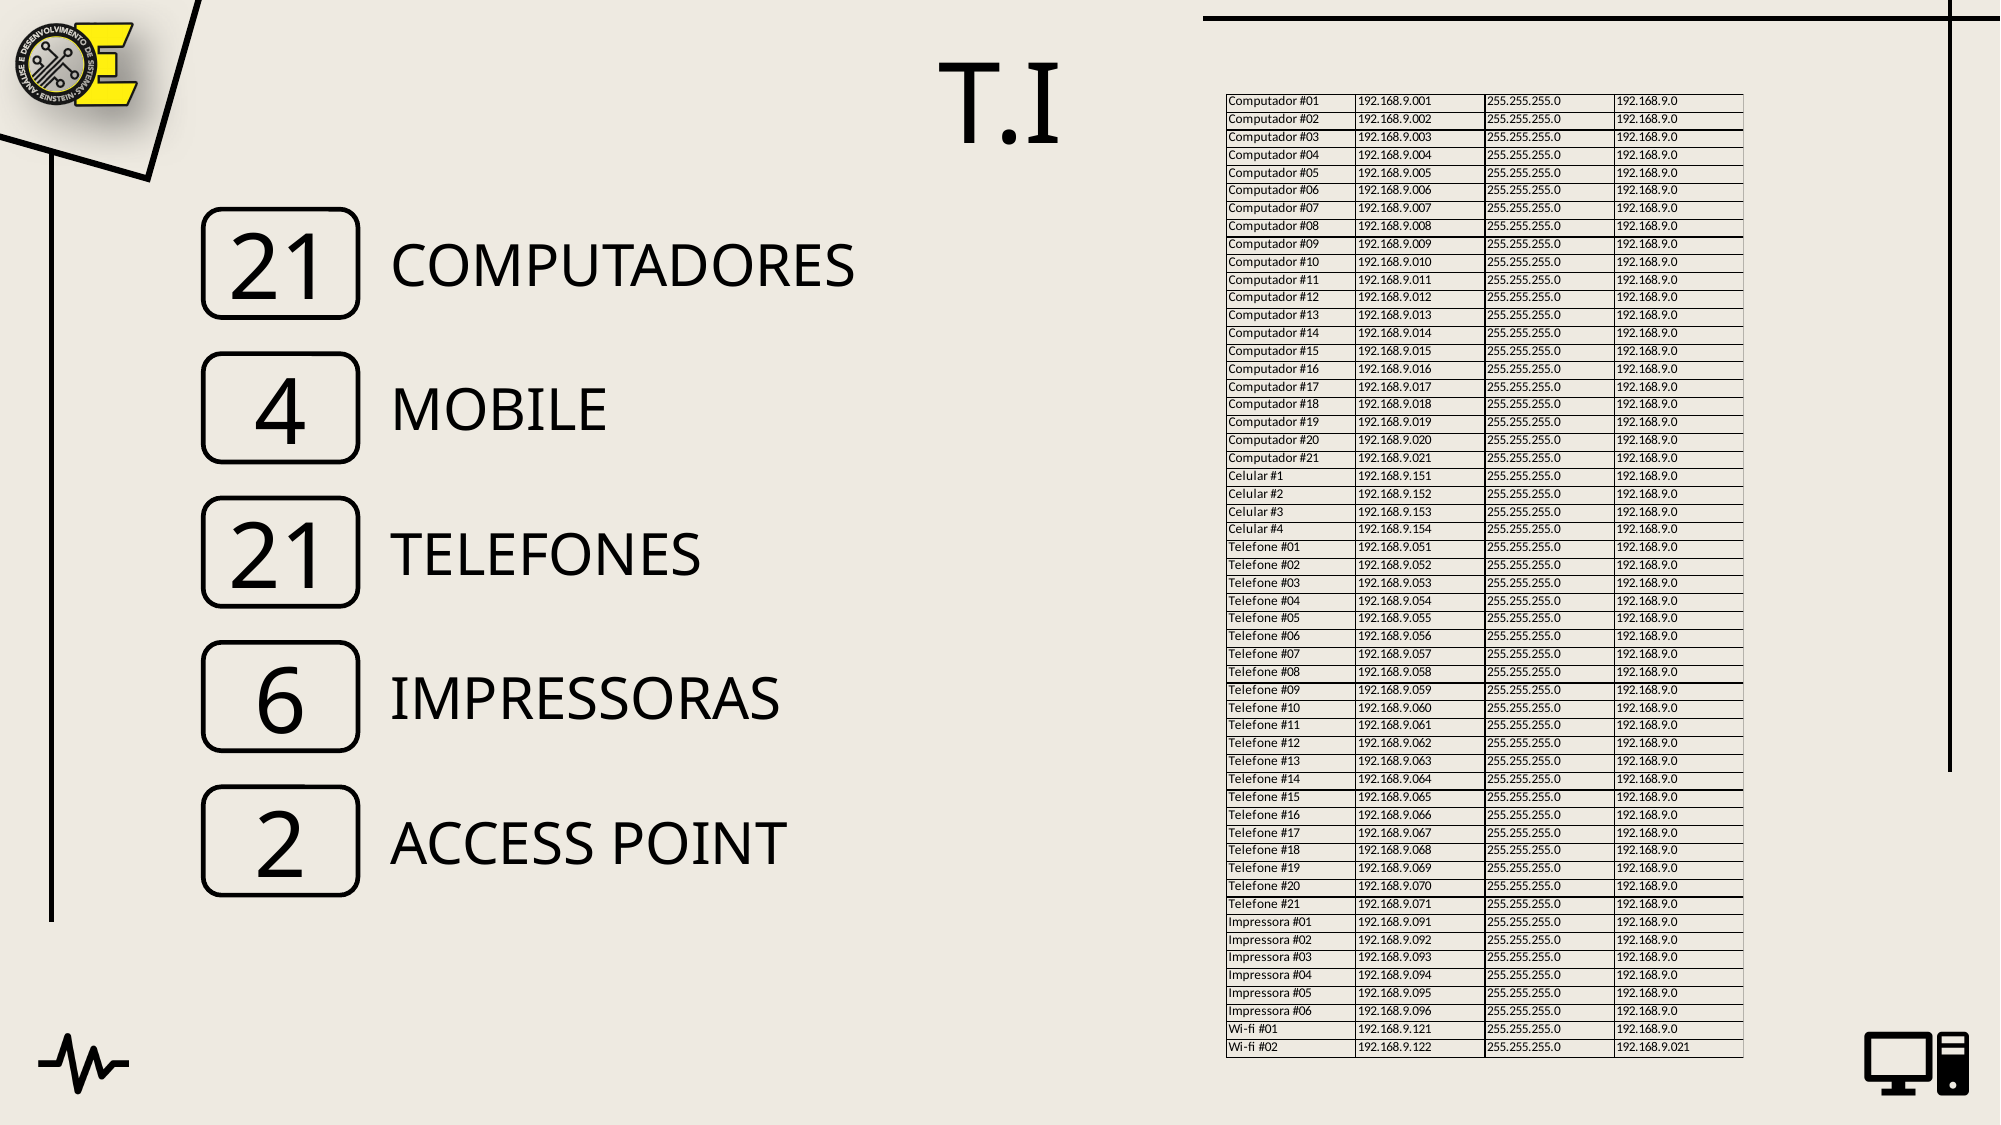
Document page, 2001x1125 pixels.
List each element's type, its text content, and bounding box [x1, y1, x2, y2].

text_box ACCESS POINT [375, 798, 928, 884]
text_box [0, 0, 200, 180]
text_box 2 [202, 785, 359, 897]
picture [1862, 1009, 1971, 1118]
title T.I [419, 18, 1582, 197]
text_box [203, 209, 928, 751]
picture [15, 7, 138, 130]
picture [29, 1009, 138, 1118]
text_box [1225, 93, 1744, 1059]
